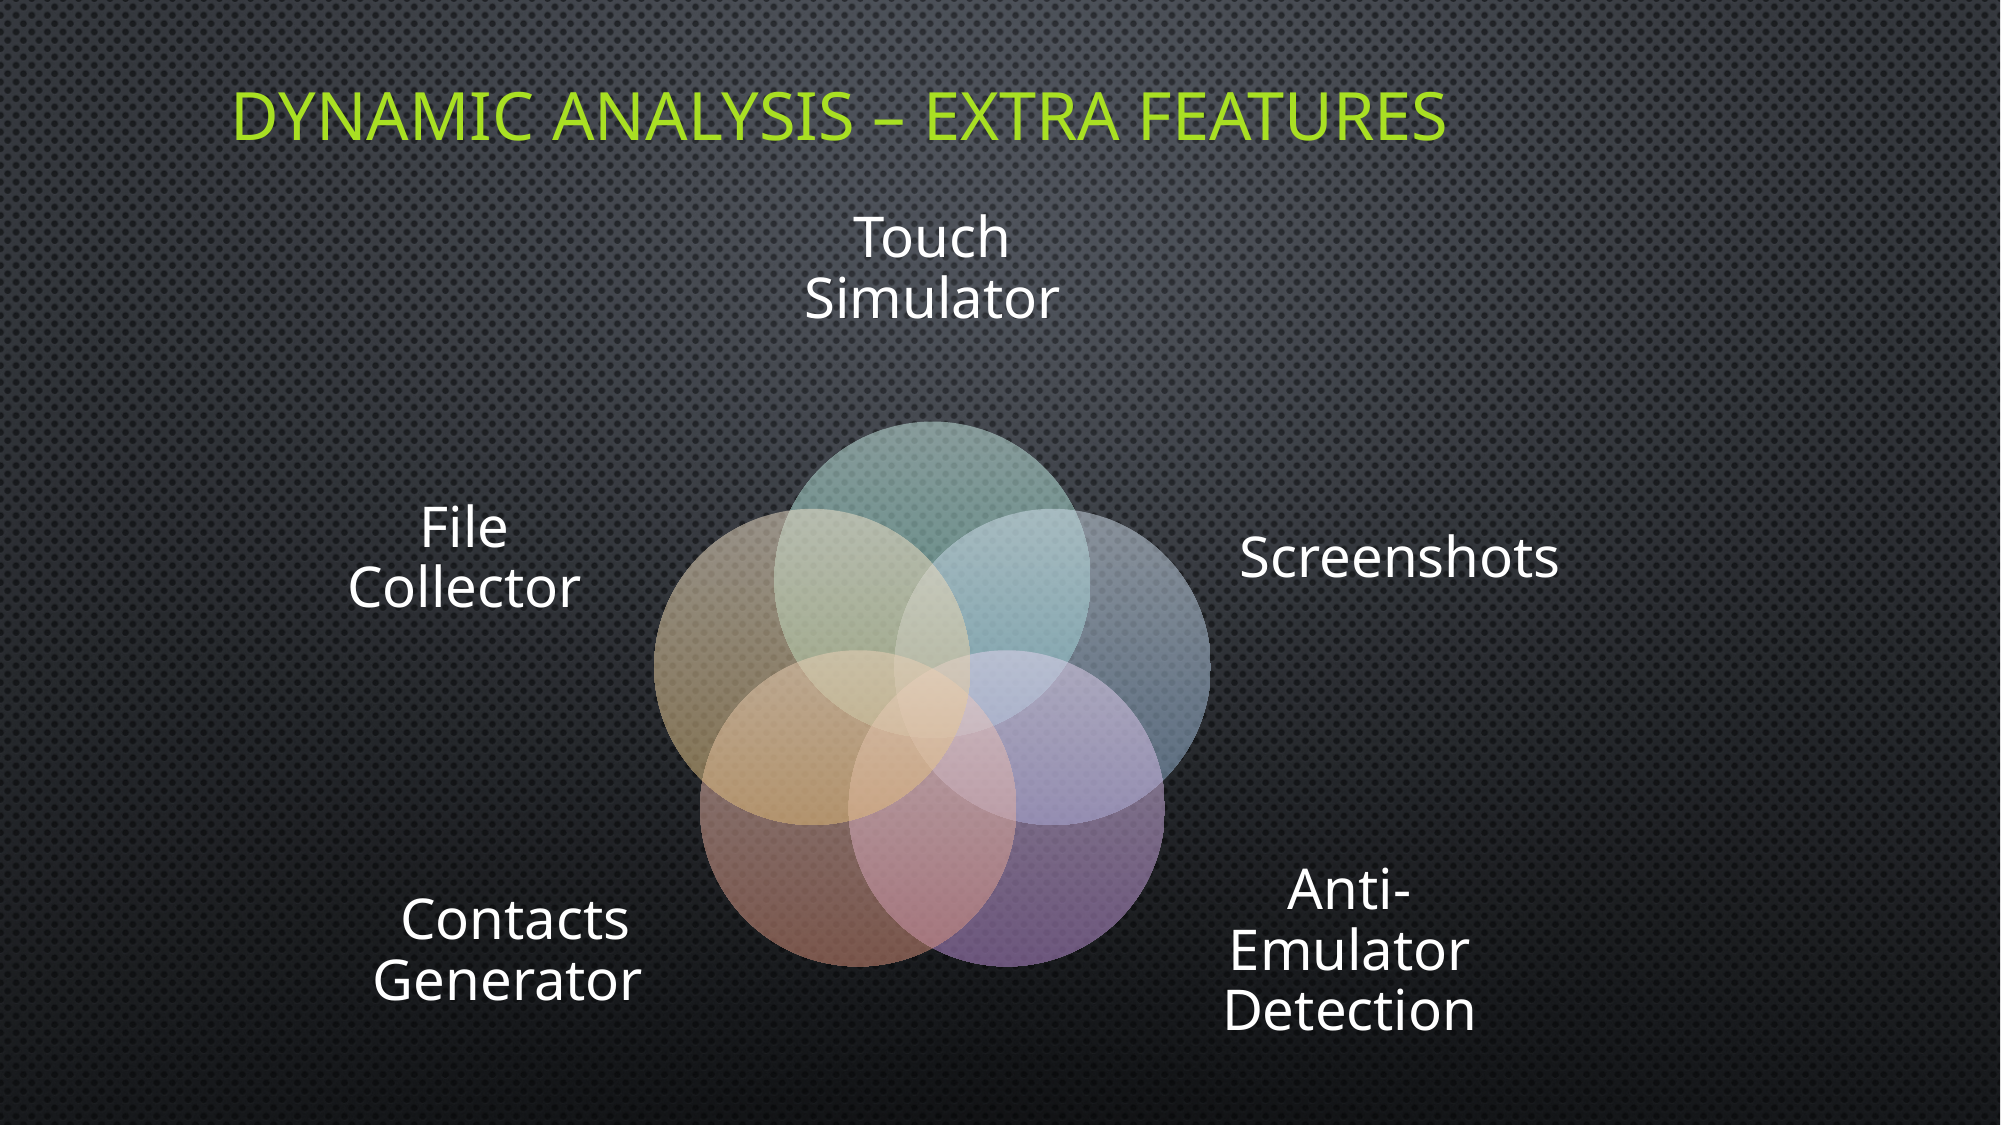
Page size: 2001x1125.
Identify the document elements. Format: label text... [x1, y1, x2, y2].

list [82, 163, 1783, 1068]
title Dynamic Analysis – Extra Features [215, 0, 1859, 257]
